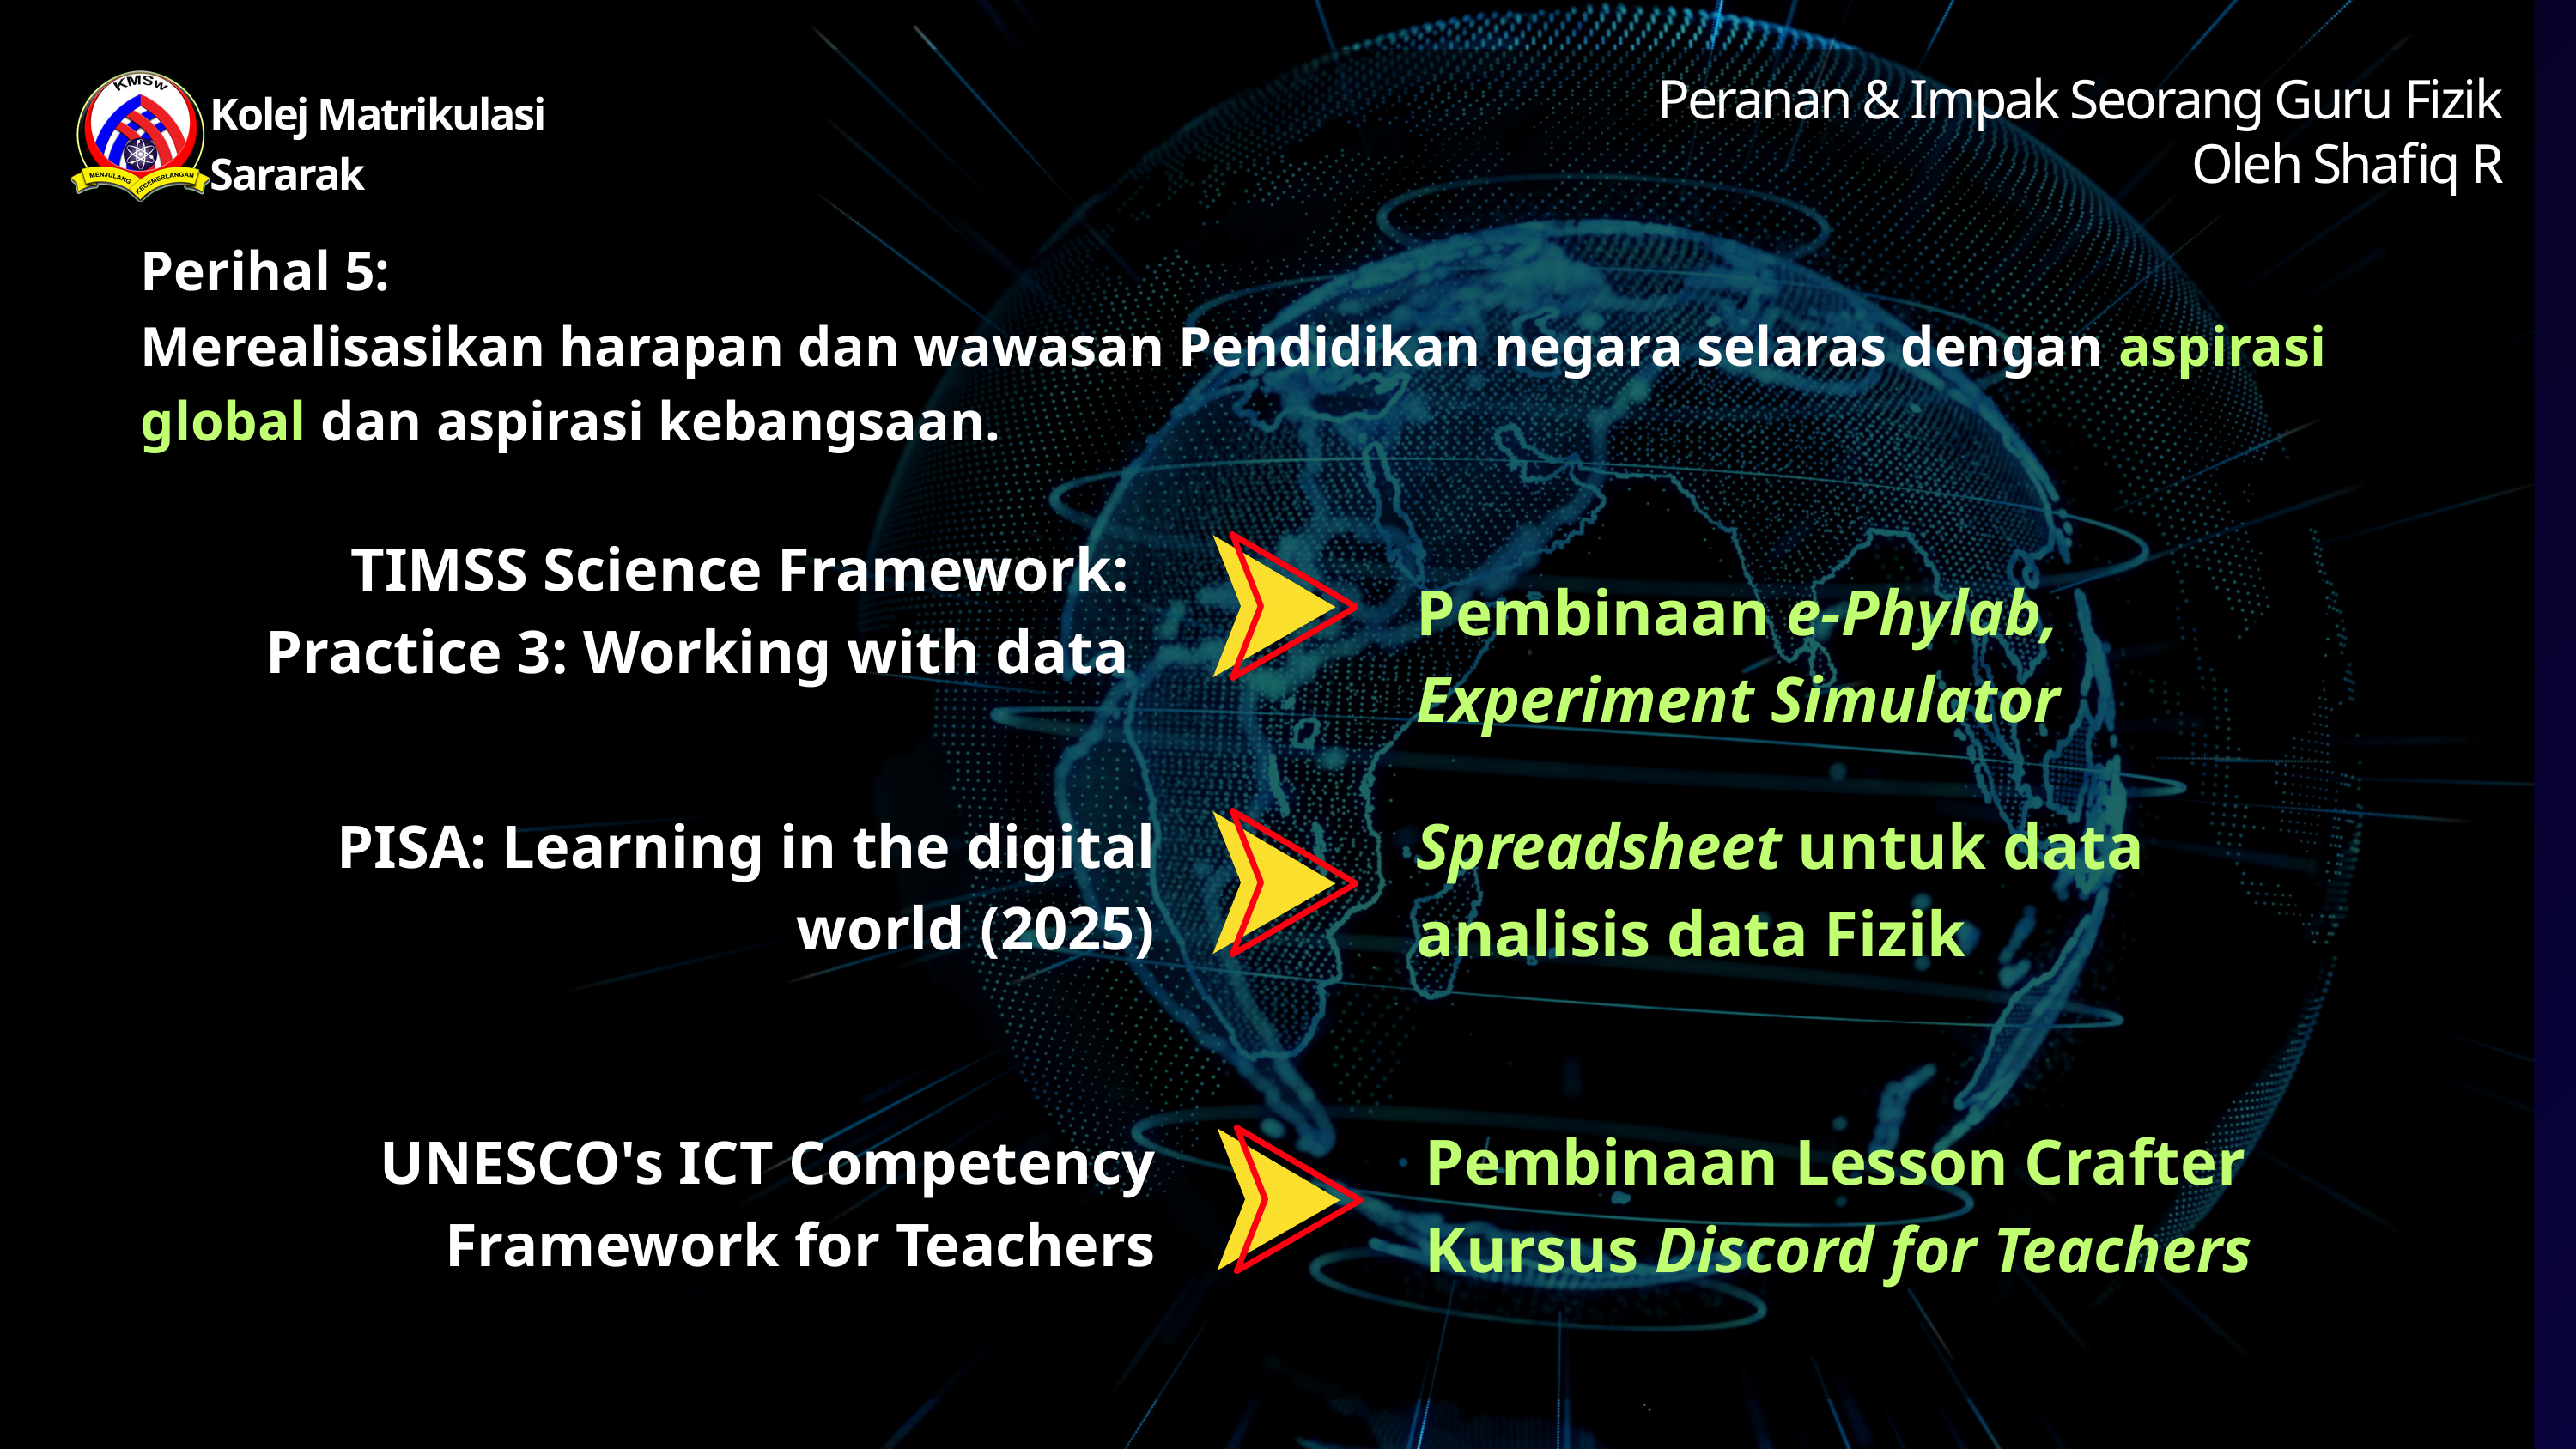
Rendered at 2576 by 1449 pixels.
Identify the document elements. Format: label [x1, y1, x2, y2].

text_box [41, 49, 2535, 1400]
text_box [0, 0, 2535, 1449]
